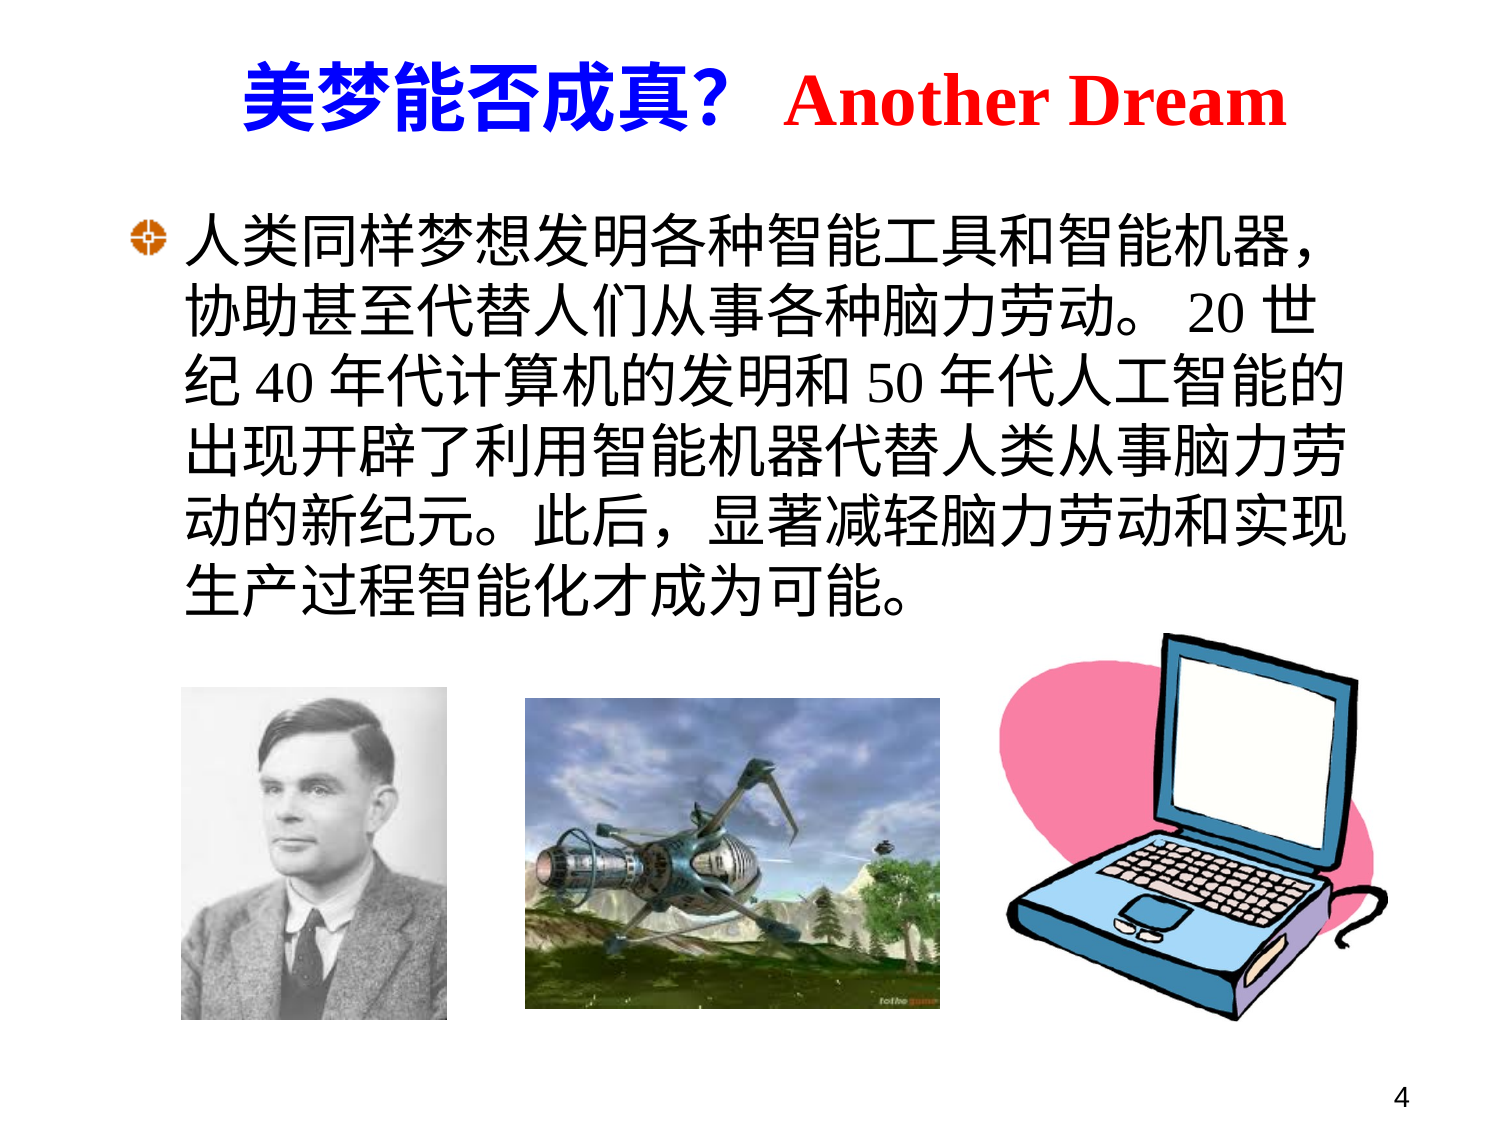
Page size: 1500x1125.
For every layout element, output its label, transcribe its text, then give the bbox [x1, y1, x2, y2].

picture [127, 218, 169, 260]
title 美梦能否成真？Another Dream [226, 37, 1319, 153]
slide_number 4 [891, 1070, 1425, 1106]
picture [525, 698, 940, 1009]
picture [181, 687, 447, 1021]
picture [998, 633, 1388, 1022]
list 人类同样梦想发明各种智能工具和智能机器，协助甚至代替人们从事各种脑力劳动。20世纪40年代计算机的发明和50年代人工智能的出现开辟了利用智能机器代替人类从事脑力劳动的新纪元。此后，显著减轻脑力劳动和实现生产过程智能化才成为可能。 [111, 196, 1388, 1000]
